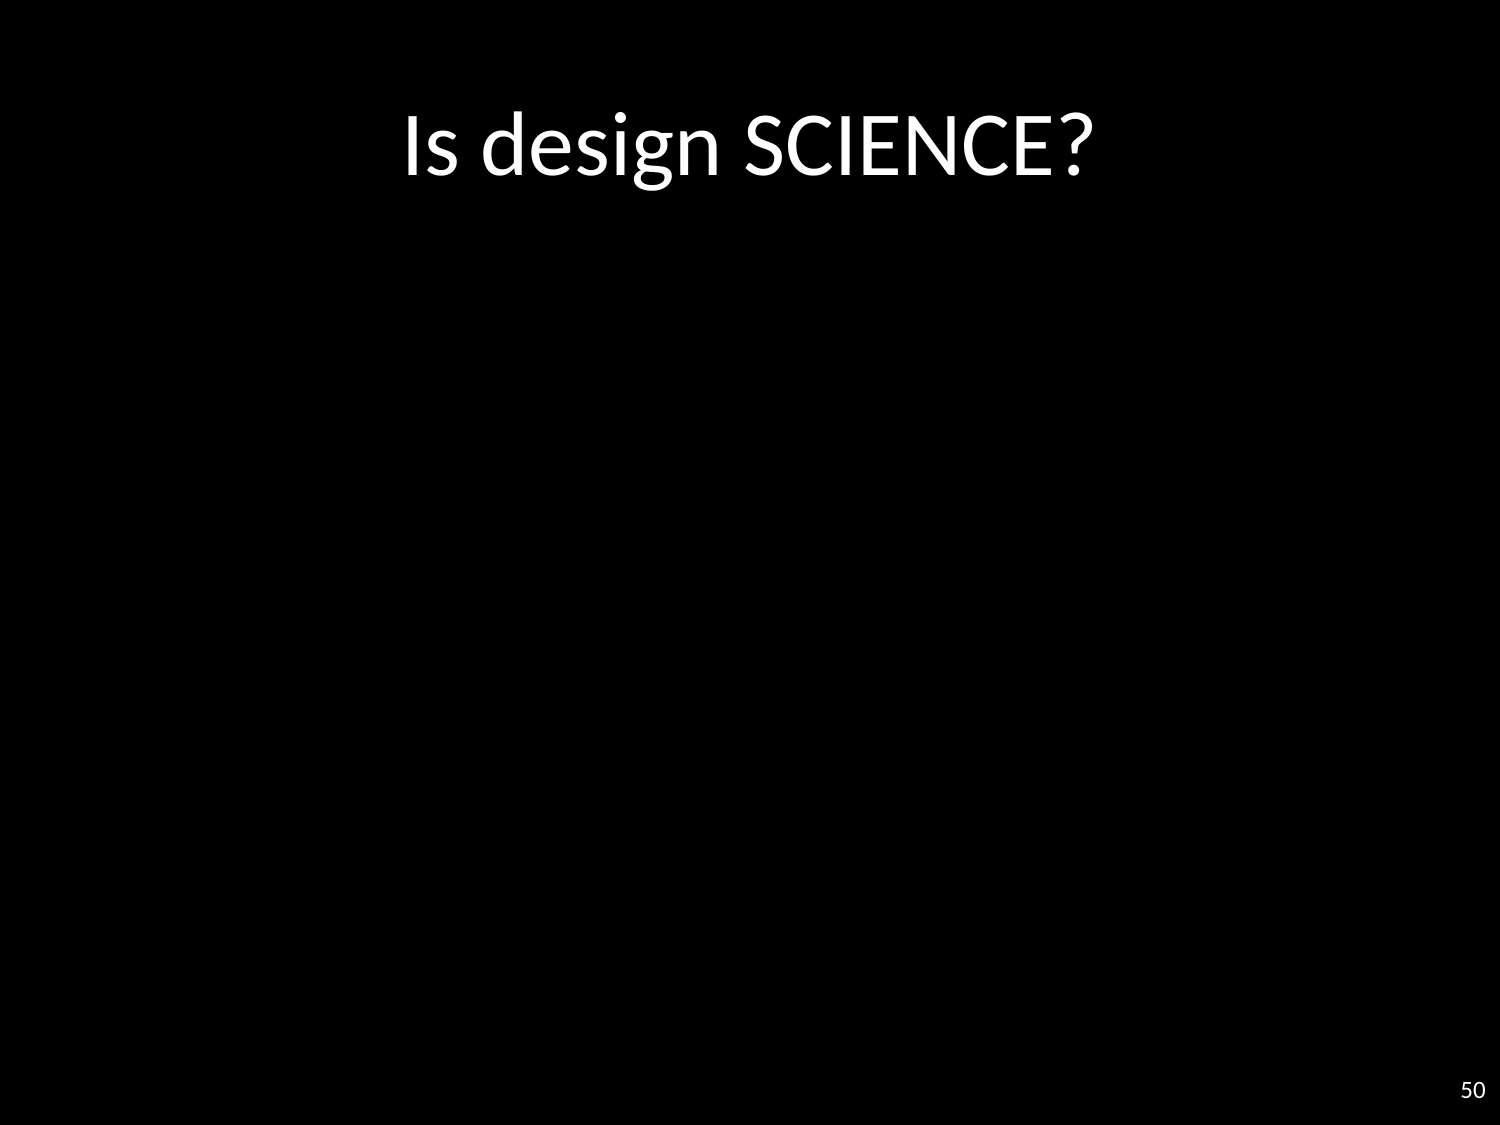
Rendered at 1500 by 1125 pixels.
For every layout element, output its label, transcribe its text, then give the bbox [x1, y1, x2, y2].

title Is design SCIENCE? [75, 45, 1425, 233]
slide_number 50 [1437, 1062, 1500, 1116]
